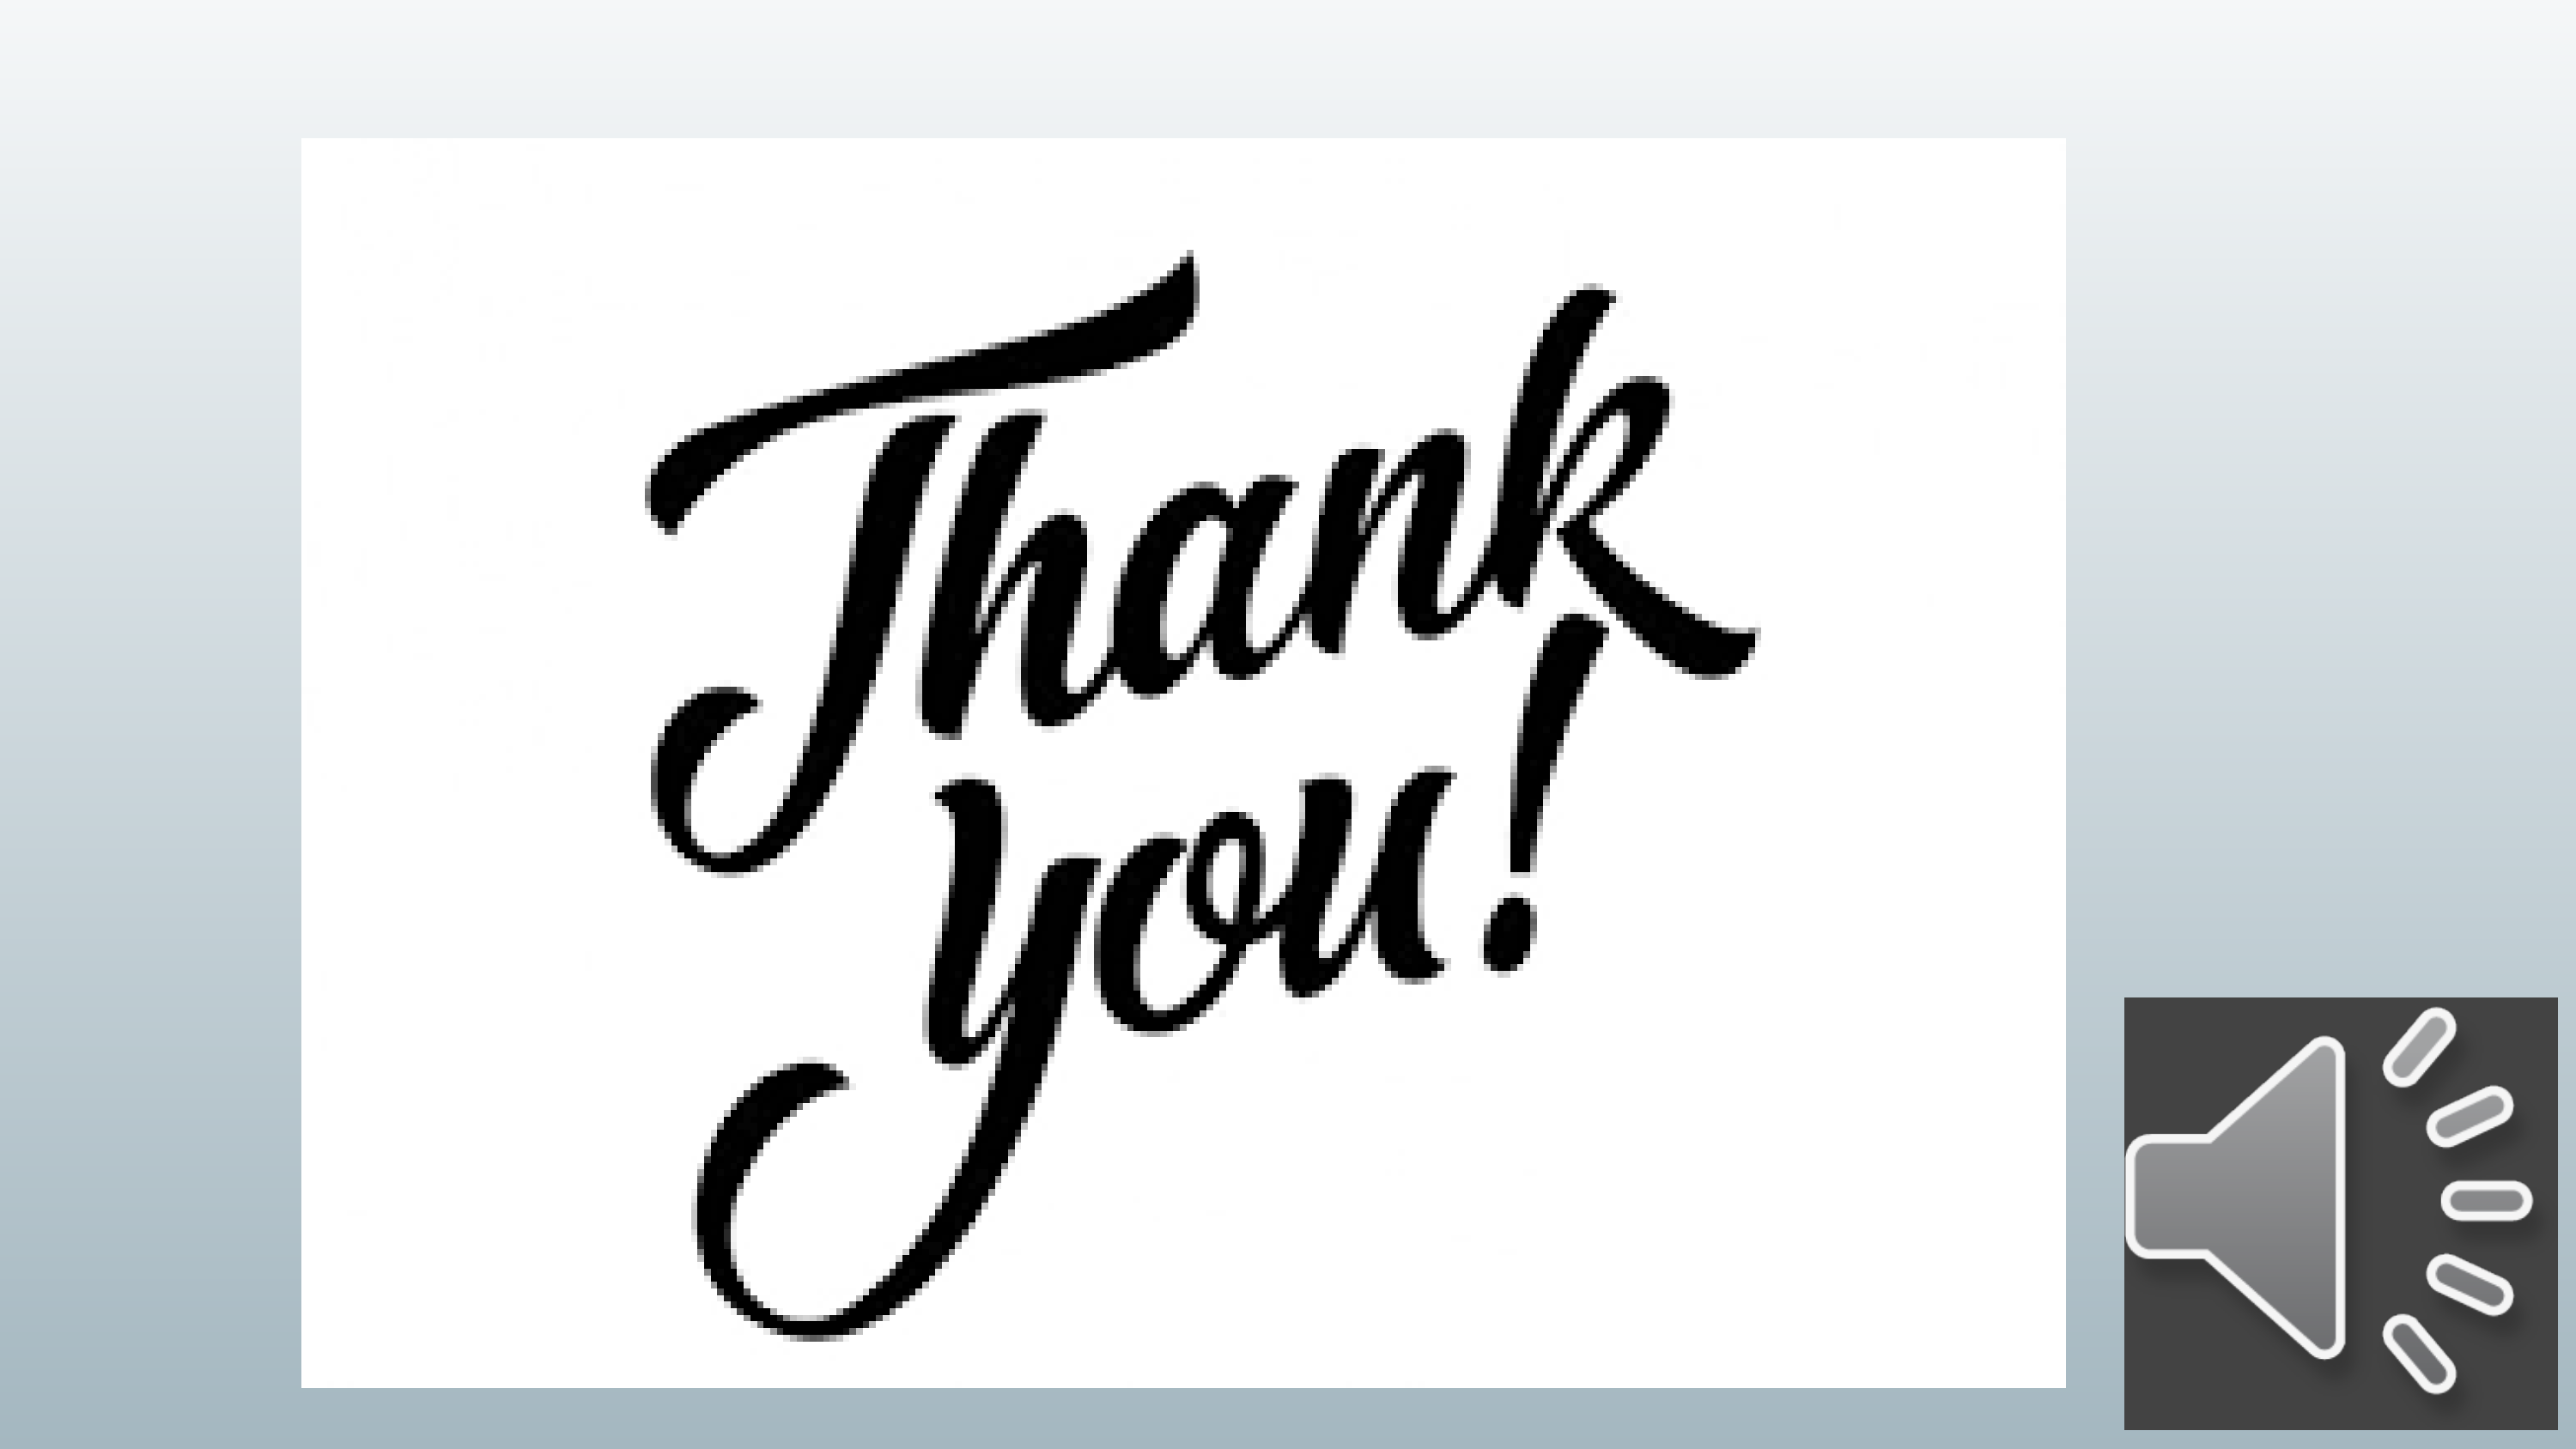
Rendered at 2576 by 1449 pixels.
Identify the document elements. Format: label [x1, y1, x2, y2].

picture [301, 138, 2067, 1388]
picture [2123, 996, 2560, 1432]
